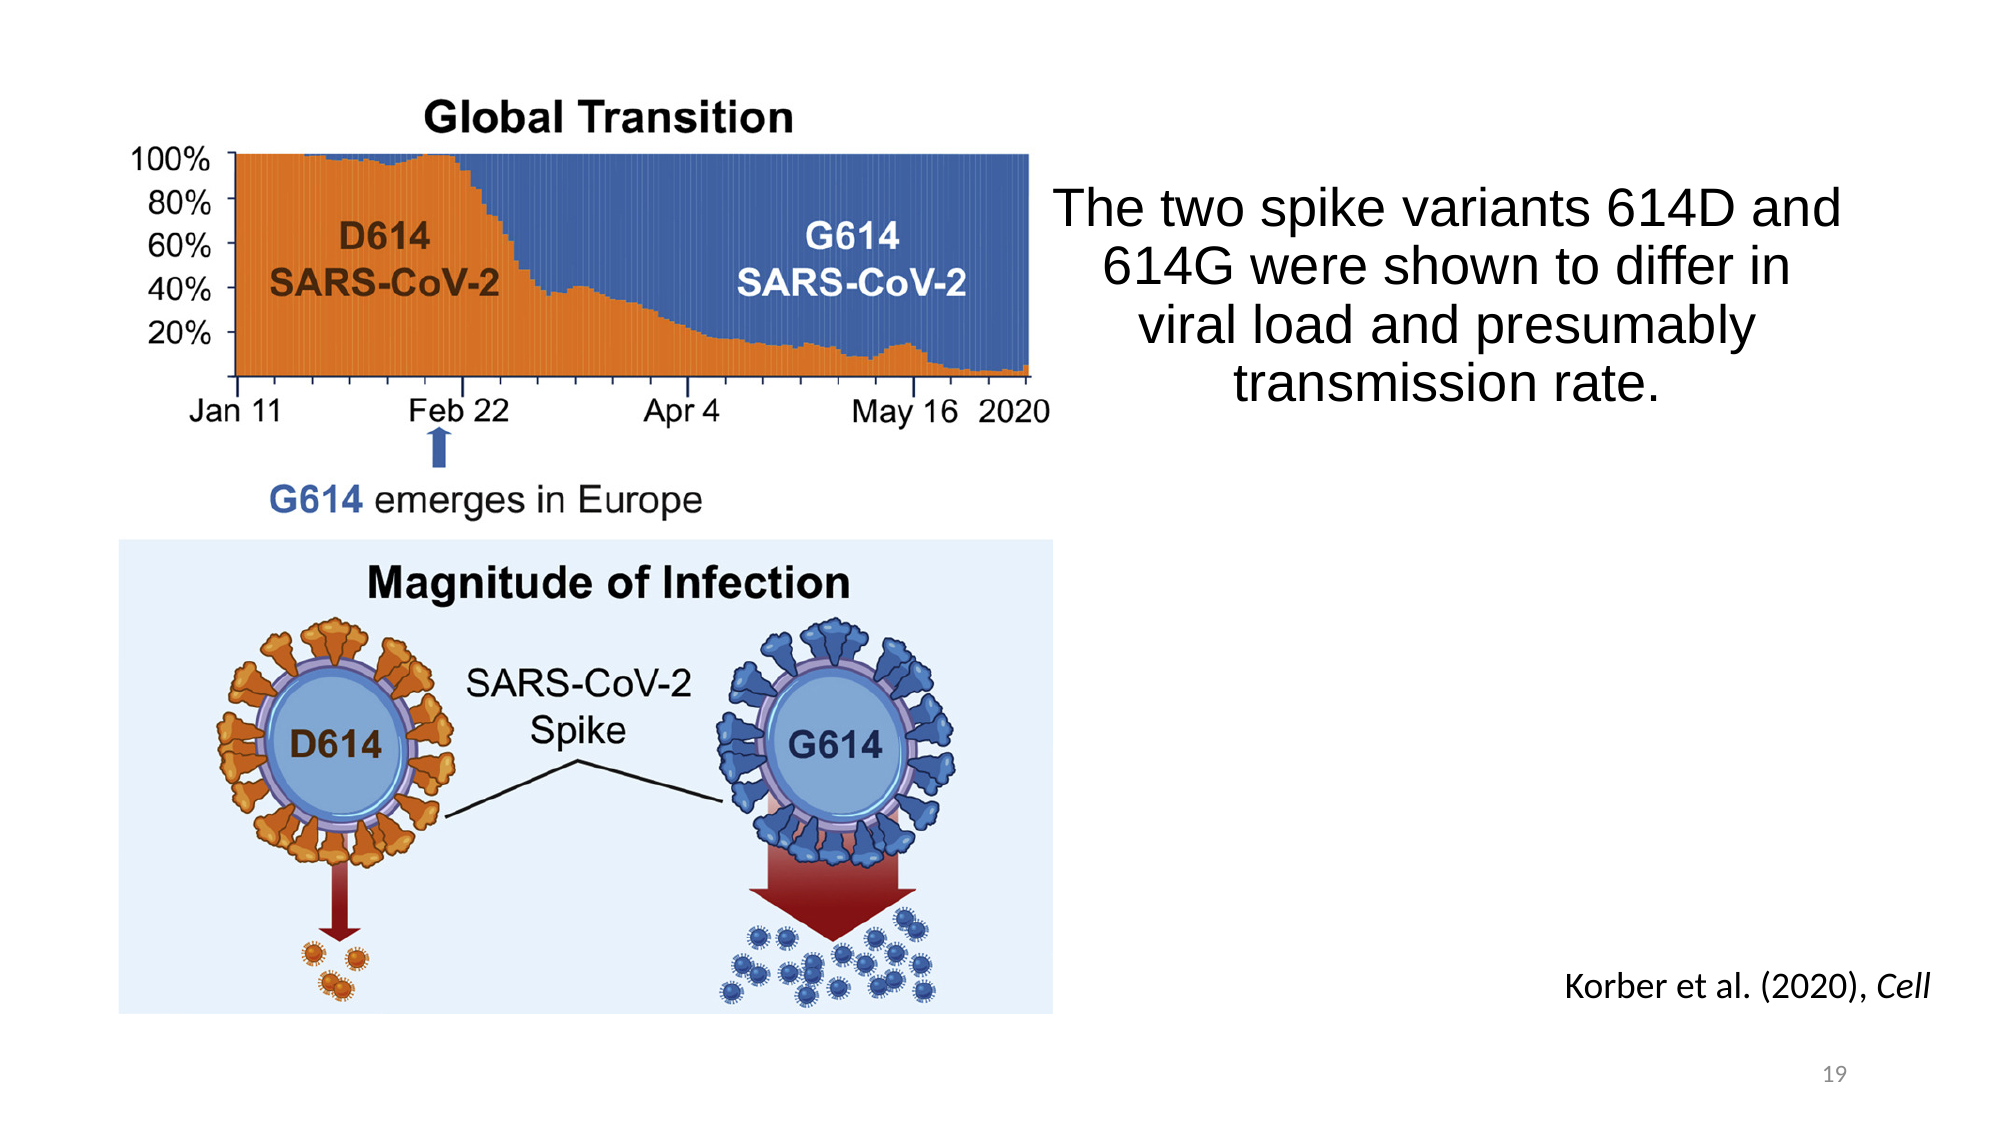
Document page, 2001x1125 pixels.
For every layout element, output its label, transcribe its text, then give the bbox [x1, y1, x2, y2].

slide_number 19 [1412, 1042, 1863, 1103]
picture [118, 79, 1053, 1014]
text_box Korber et al. (2020), Cell [1549, 953, 2000, 1014]
title The two spike variants 614D and 614G were shown to differ in viral load and presumably transmission rate. [1033, 59, 1863, 534]
